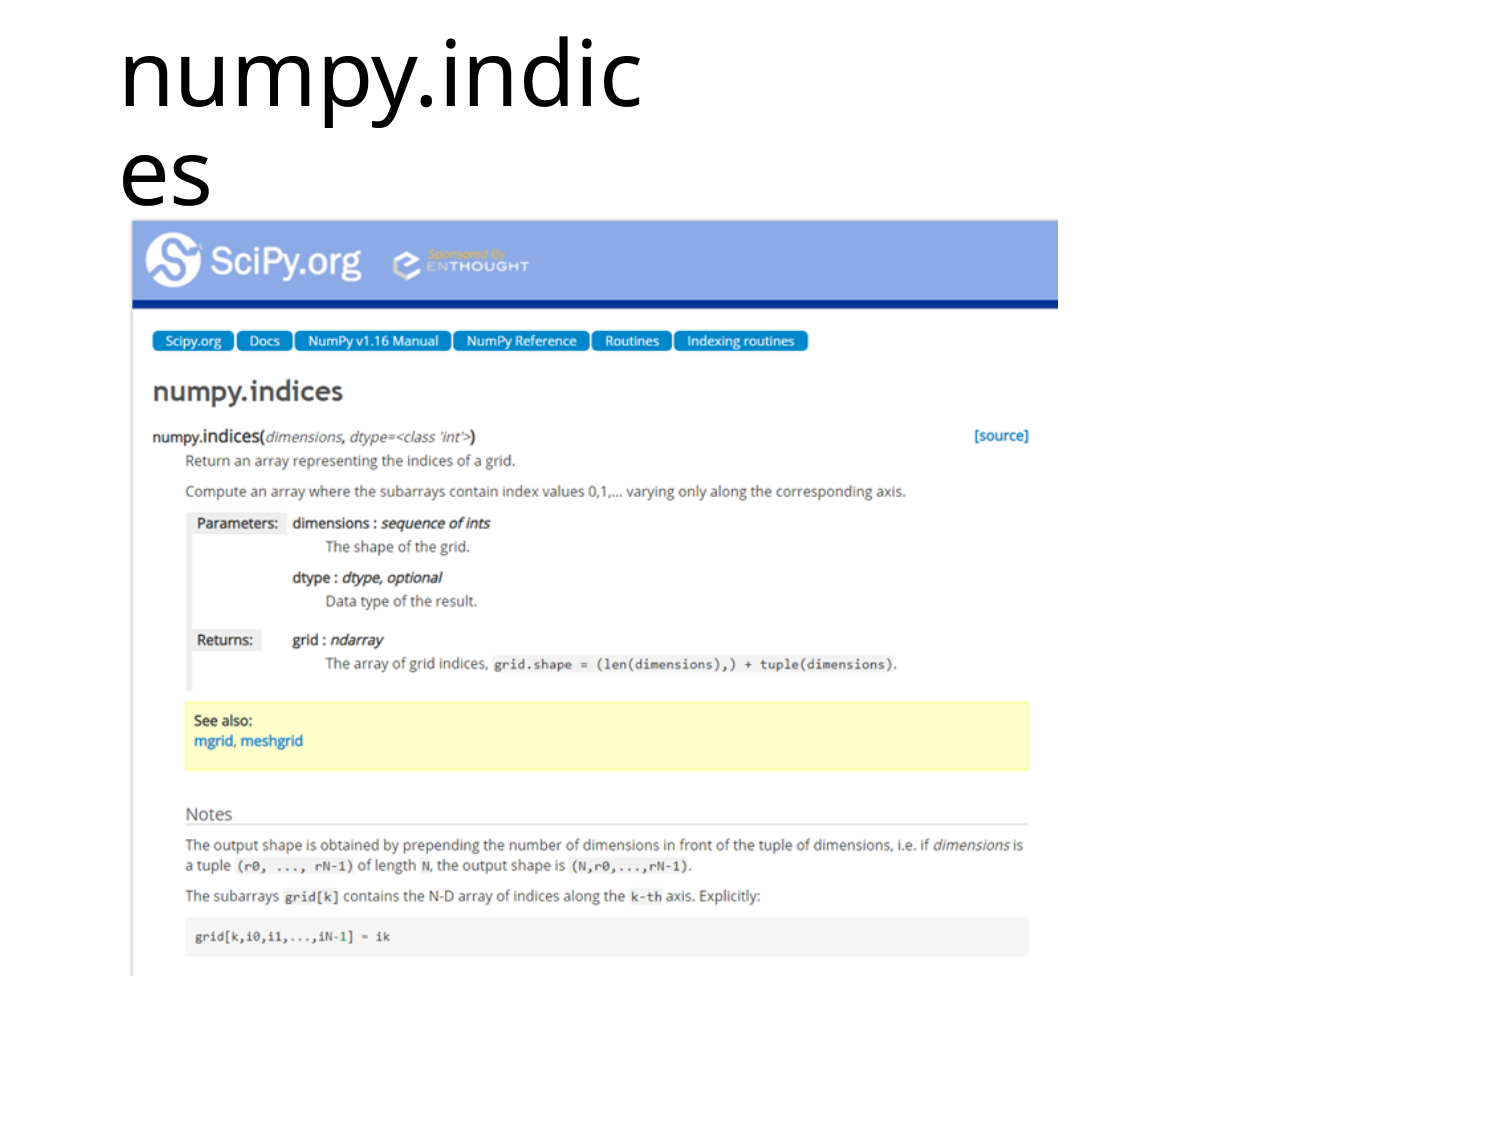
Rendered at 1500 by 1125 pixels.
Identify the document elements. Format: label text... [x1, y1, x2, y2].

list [123, 217, 1058, 976]
title numpy.indices [103, 59, 704, 194]
